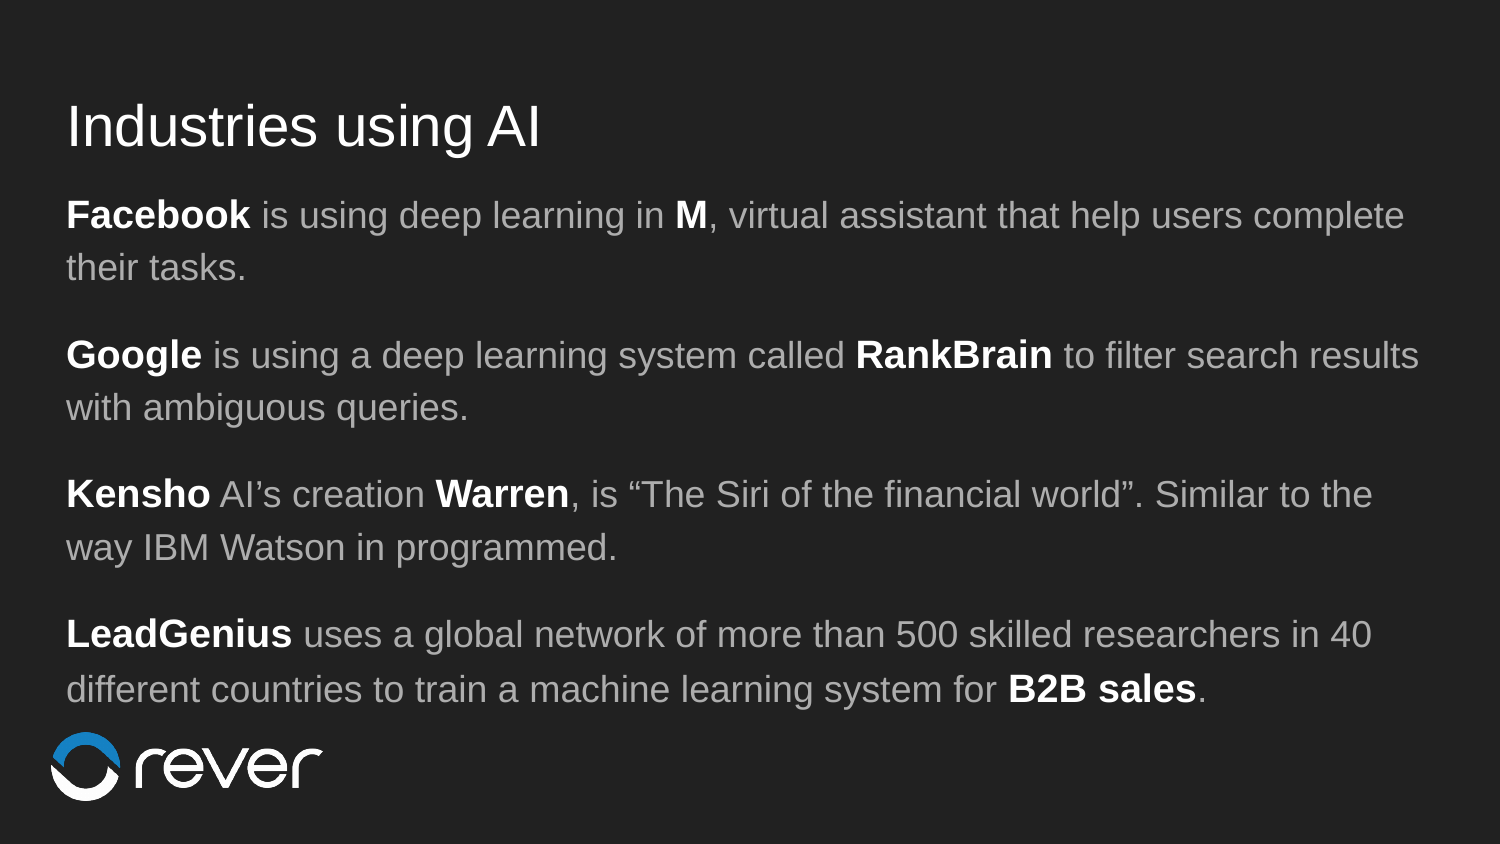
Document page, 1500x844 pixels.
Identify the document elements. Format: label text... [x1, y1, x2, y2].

title Industries using AI [51, 72, 1449, 166]
picture [50, 731, 323, 802]
list Facebook is using deep learning in M, virtual assistant that help users complete their tasks. Google is using a deep learning system called RankBrain to filter search results with ambiguous queries. Kensho AI’s creation Warren, is “The Siri of the financial world”. Similar to the way IBM Watson in programmed. LeadGenius uses a global network of more than 500 skilled researchers in 40 different countries to train a machine learning system for B2B sales. [51, 166, 1449, 710]
